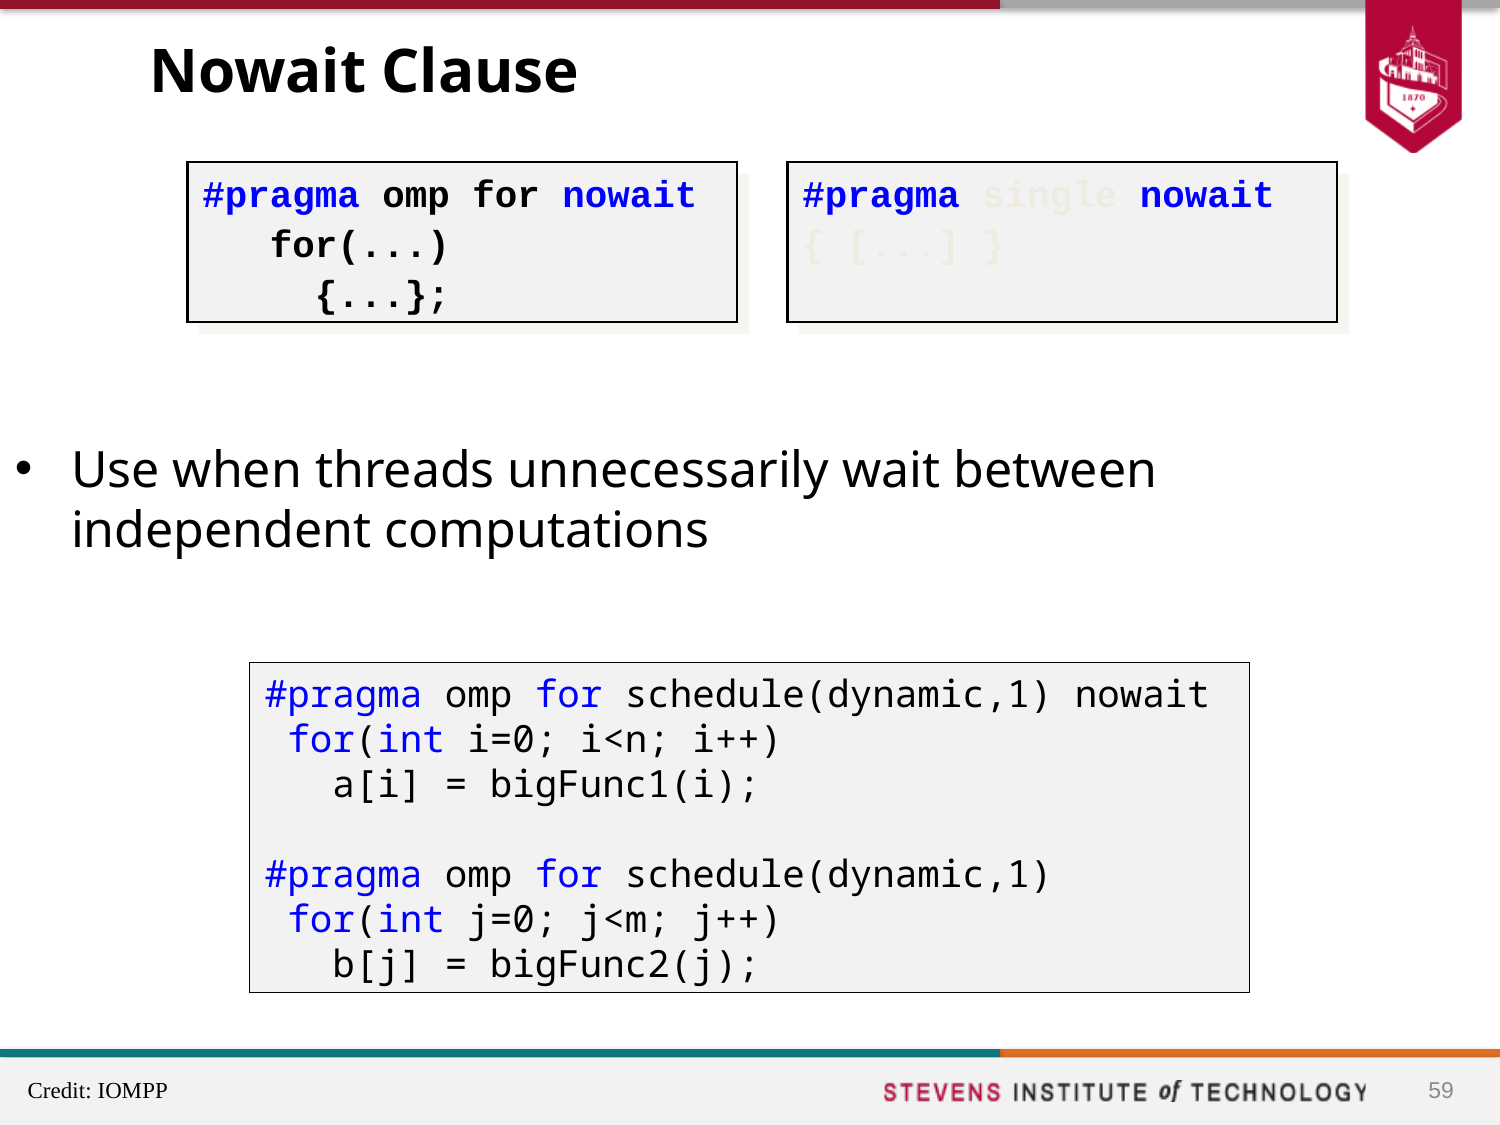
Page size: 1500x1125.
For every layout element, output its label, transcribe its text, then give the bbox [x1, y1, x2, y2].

list Use when threads unnecessarily wait between independent computations [0, 429, 1413, 575]
text_box #pragma omp for schedule(dynamic,1) nowait for(int i=0; i<n; i++) a[i] = bigFunc1(i); #pragma omp for schedule(dynamic,1) for(int j=0; j<m; j++) b[j] = bigFunc2(j); [249, 662, 1250, 993]
title Nowait Clause [134, 24, 1373, 113]
text_box Credit: IOMPP [12, 1068, 183, 1111]
text_box #pragma omp for nowait for(...) {...}; [187, 162, 738, 323]
slide_number 59 [1401, 1059, 1481, 1120]
text_box #pragma single nowait { [...] } [787, 162, 1338, 323]
